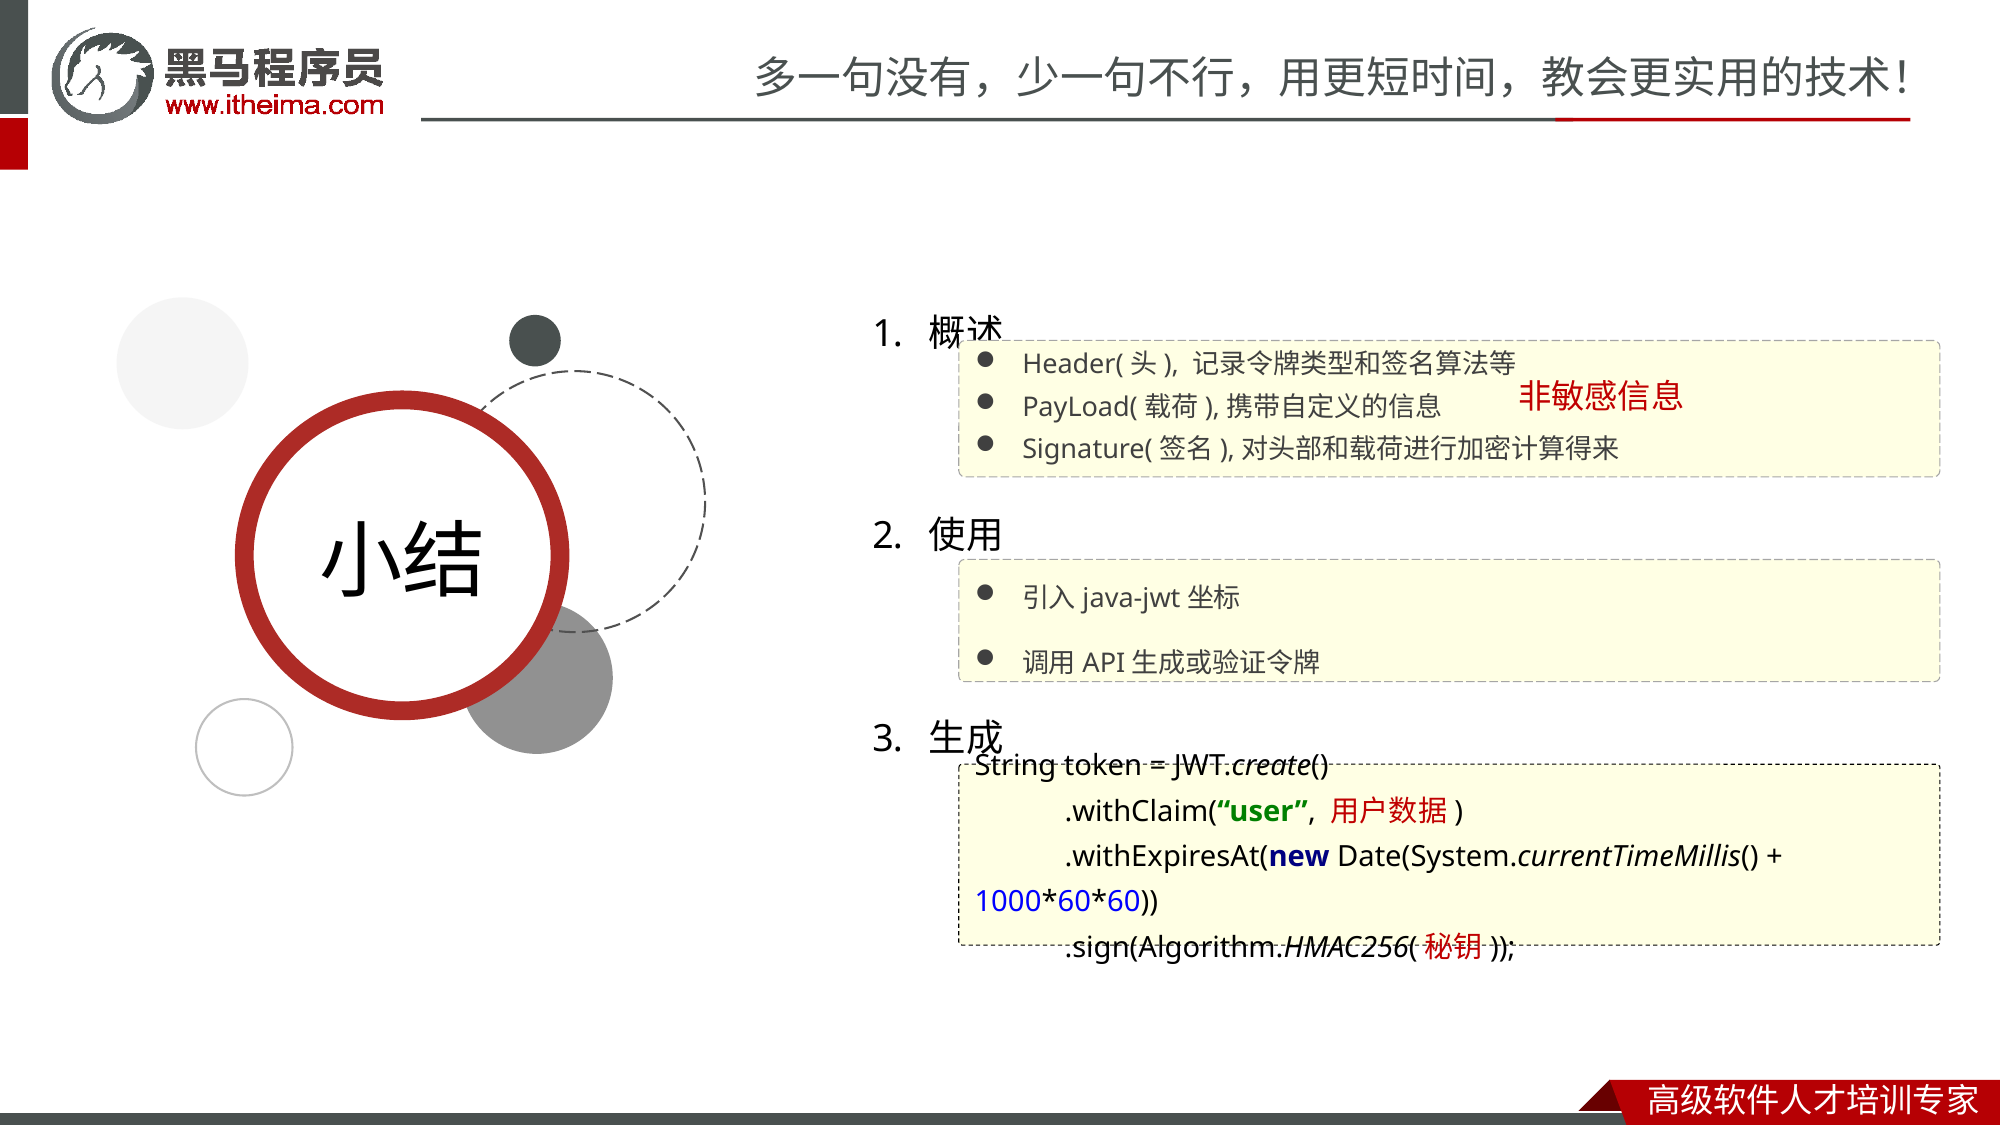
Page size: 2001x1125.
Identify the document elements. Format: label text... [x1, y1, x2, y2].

text_box String token = JWT.create() .withClaim(“user”, 用户数据) .withExpiresAt(new Date(System.currentTimeMillis() + 1000*60*60)) .sign(Algorithm.HMAC256(秘钥)); [956, 762, 1943, 948]
text_box 引入java-jwt坐标 调用API生成或验证令牌 [956, 557, 1943, 684]
list 概述 使用 生成 [857, 286, 1803, 1044]
text_box 非敏感信息 [1503, 367, 1700, 423]
picture [50, 26, 384, 125]
text_box Header(头), 记录令牌类型和签名算法等 PayLoad(载荷),携带自定义的信息 Signature(签名),对头部和载荷进行加密计算得来 [956, 338, 1943, 479]
